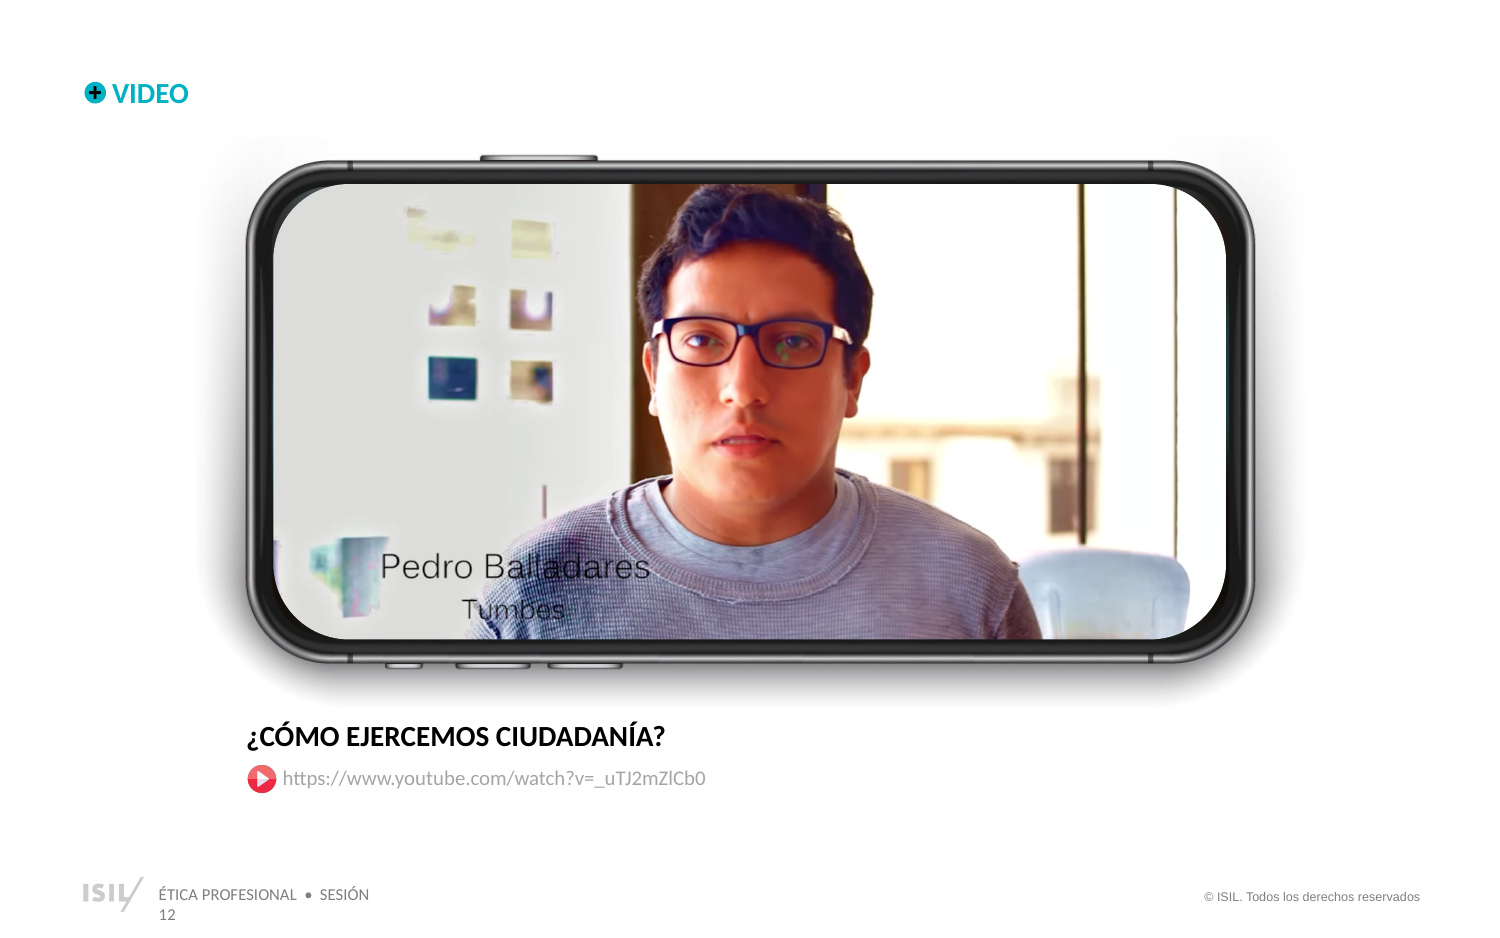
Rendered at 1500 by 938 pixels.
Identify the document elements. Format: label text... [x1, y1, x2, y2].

picture [126, 135, 1376, 794]
text_box ¿CÓMO EJERCEMOS CIUDADANÍA? https://www.youtube.com/watch?v=_uTJ2mZlCb0 [282, 772, 1231, 790]
text_box VIDEO [112, 78, 202, 111]
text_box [84, 81, 107, 104]
